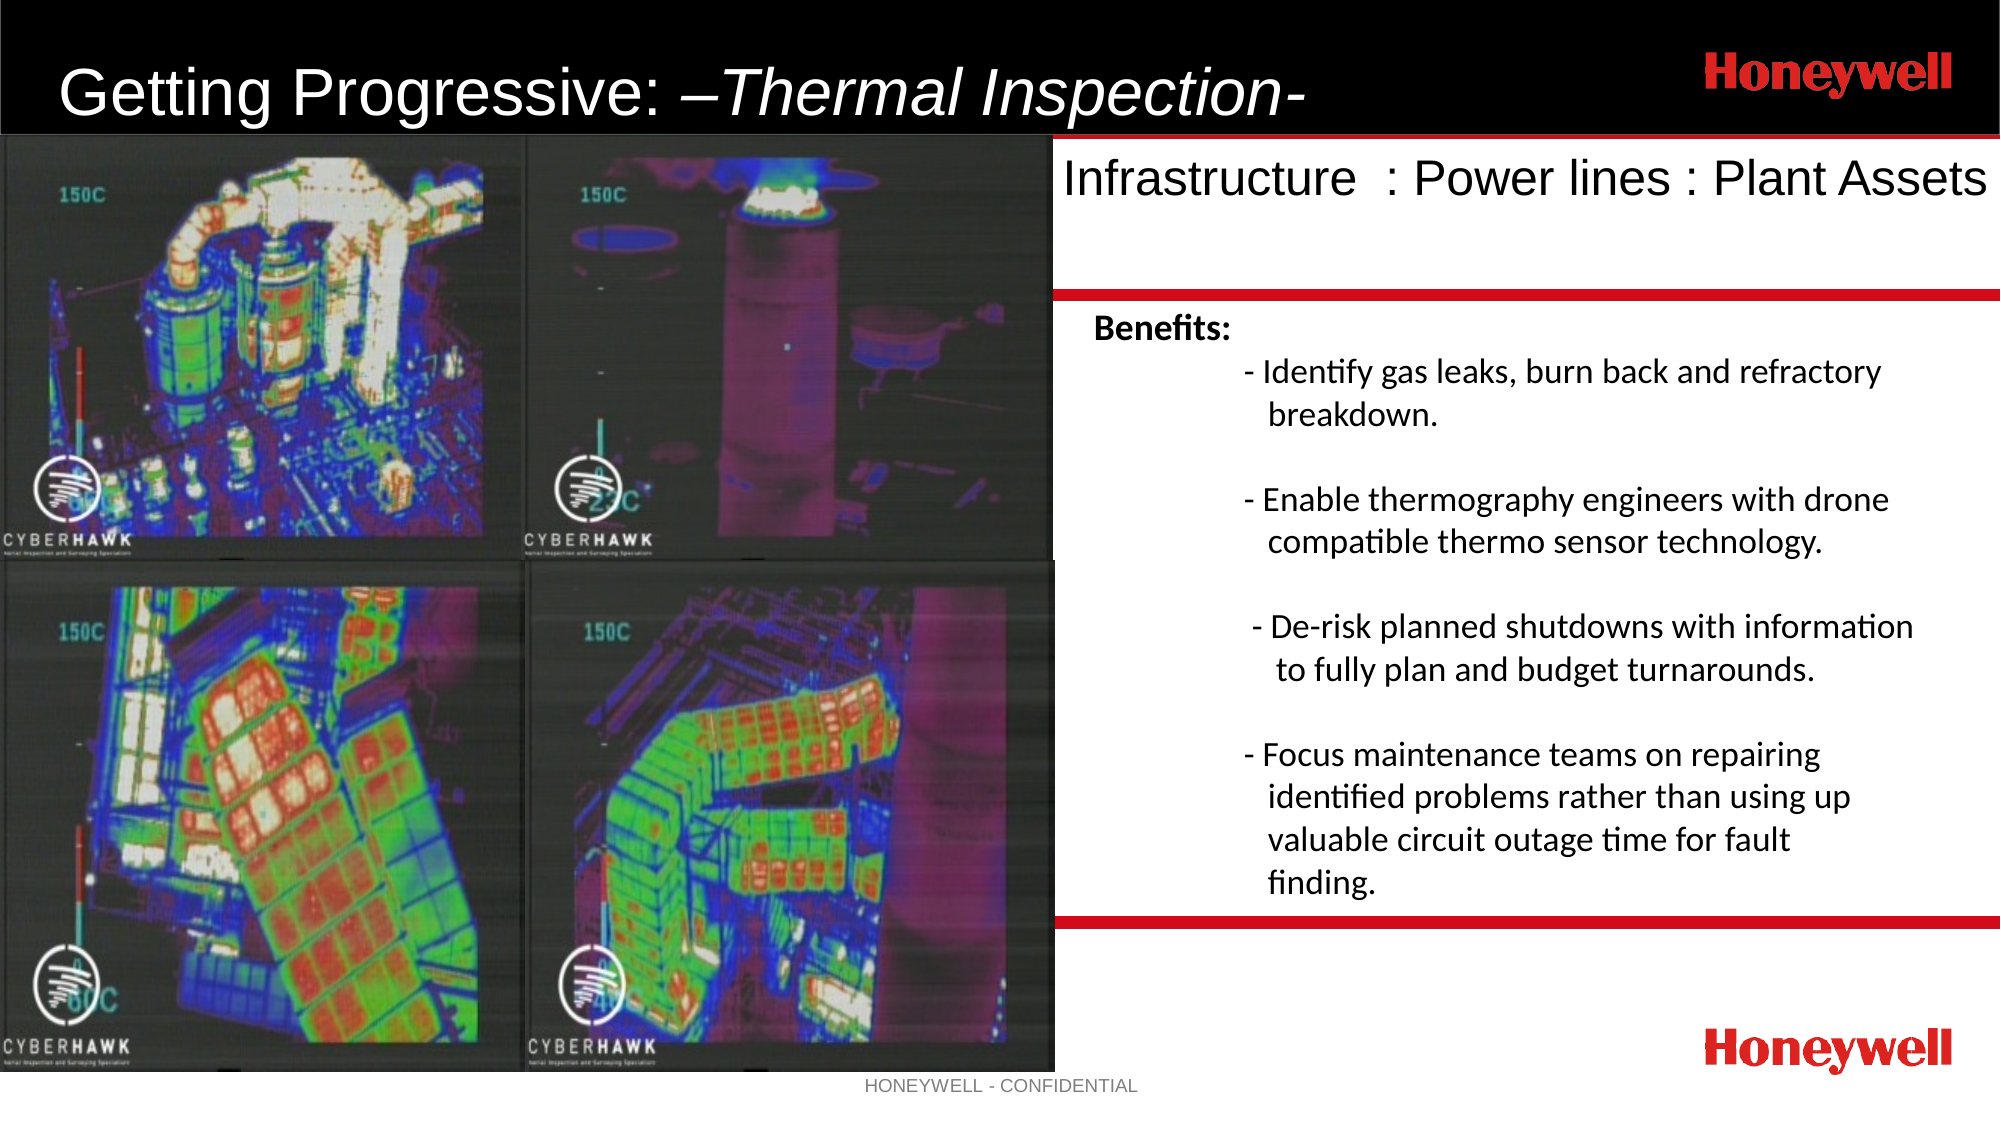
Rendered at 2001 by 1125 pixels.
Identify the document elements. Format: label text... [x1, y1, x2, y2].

text_box [1941, 1028, 1952, 1065]
title Getting Progressive: –Thermal Inspection- [58, 49, 1942, 130]
text_box [1705, 1048, 1717, 1065]
text_box [1739, 1028, 1938, 1075]
text_box [1725, 1048, 1737, 1065]
text_box [1705, 1028, 1717, 1044]
text_box Benefits: - Identify gas leaks, burn back and refractory breakdown. - Enable thermography engineers with drone compatible thermo sensor technology. - De-risk planned shutdowns with information to fully plan and budget turnarounds. - Focus maintenance teams on repairing identified problems rather than using up valuable circuit outage time for fault finding. [1079, 296, 1935, 909]
picture [0, 0, 2000, 1072]
text_box Infrastructure : Power lines : Plant Assets [1056, 138, 2000, 213]
footer HONEYWELL - CONFIDENTIAL [862, 1073, 1140, 1125]
text_box [1725, 1028, 1737, 1044]
